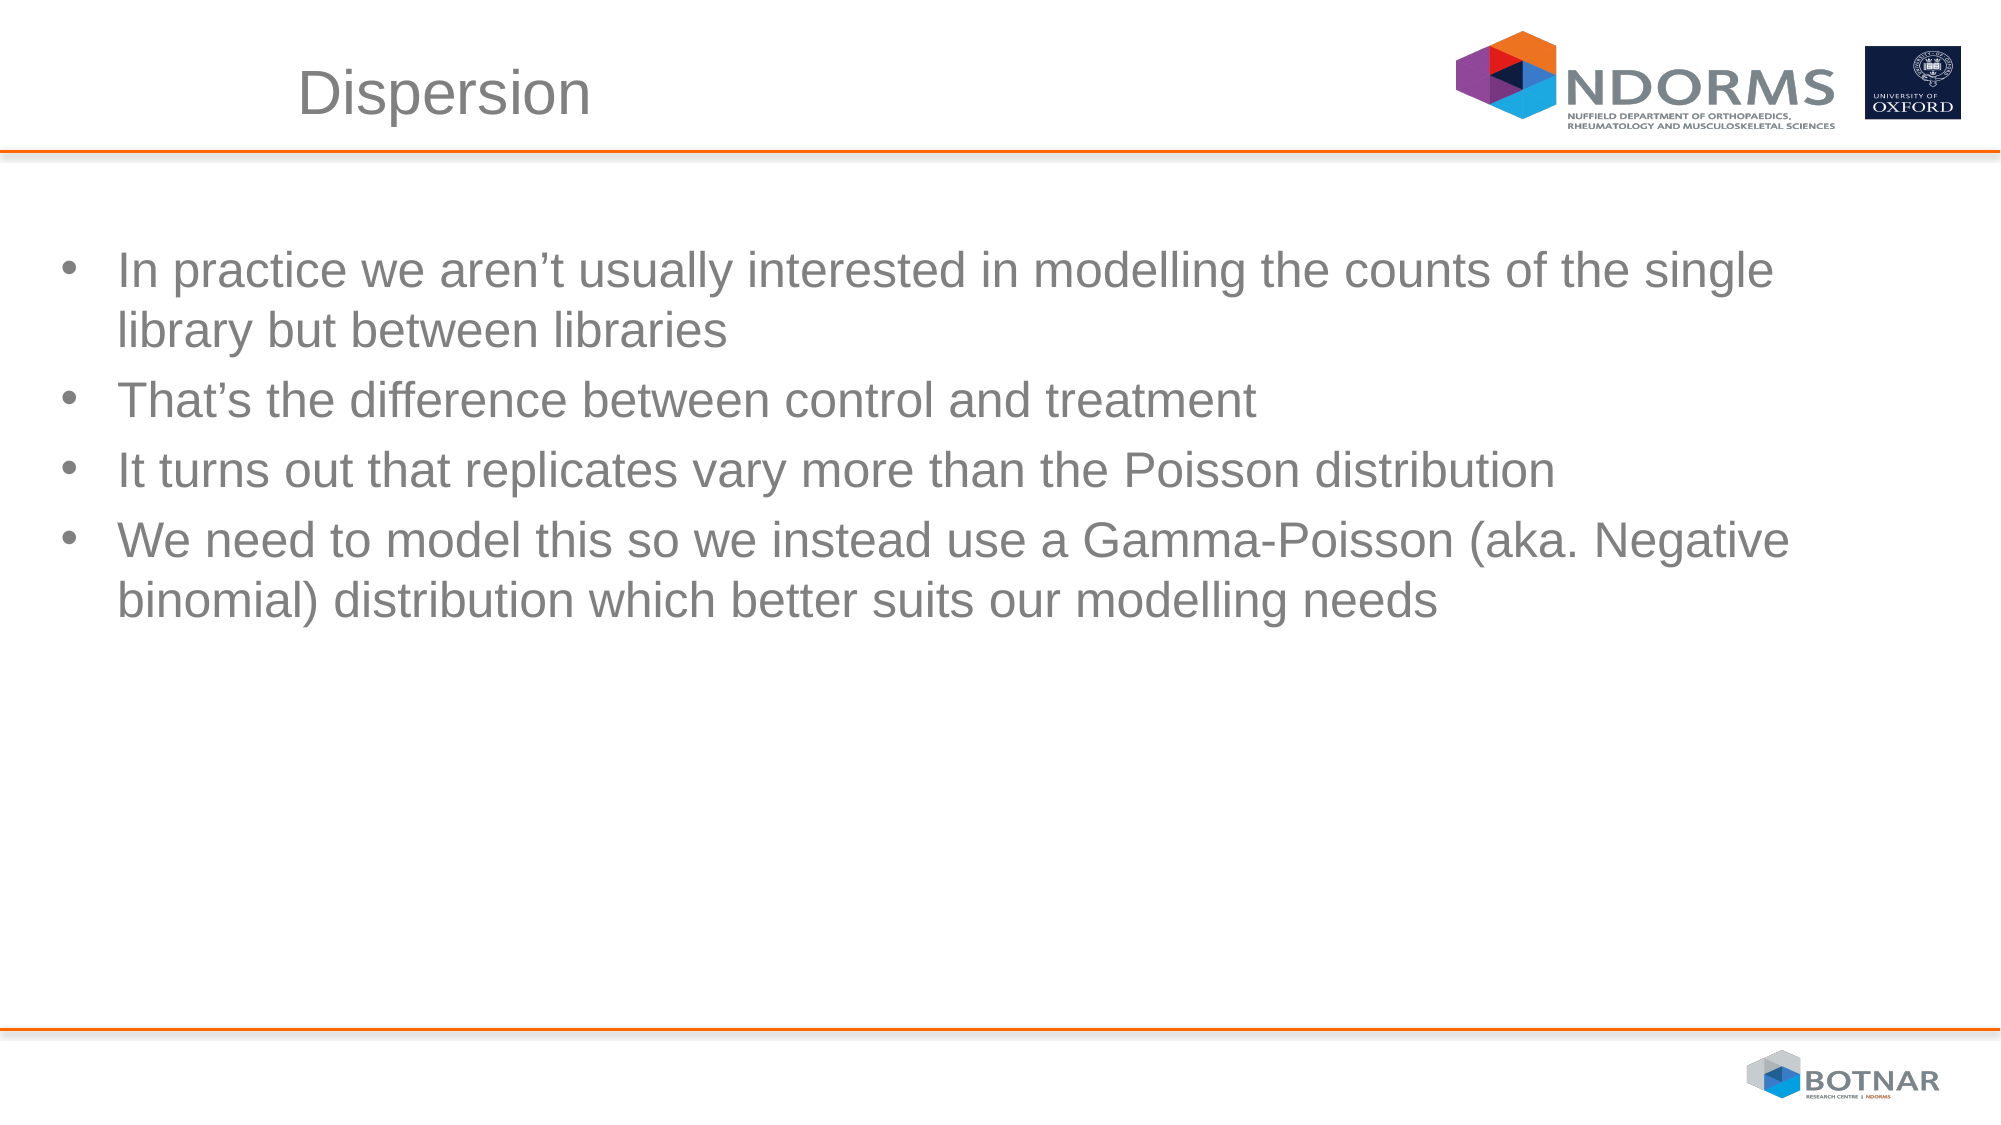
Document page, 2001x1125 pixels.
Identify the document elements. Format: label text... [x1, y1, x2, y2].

picture [1456, 31, 1961, 129]
title Dispersion [282, 25, 1175, 155]
picture [1746, 1050, 1945, 1099]
list In practice we aren’t usually interested in modelling the counts of the single library but between libraries That’s the difference between control and treatment It turns out that replicates vary more than the Poisson distribution We need to model this so we instead use a Gamma-Poisson (aka. Negative binomial) distribution which better suits our modelling needs [45, 229, 1846, 973]
